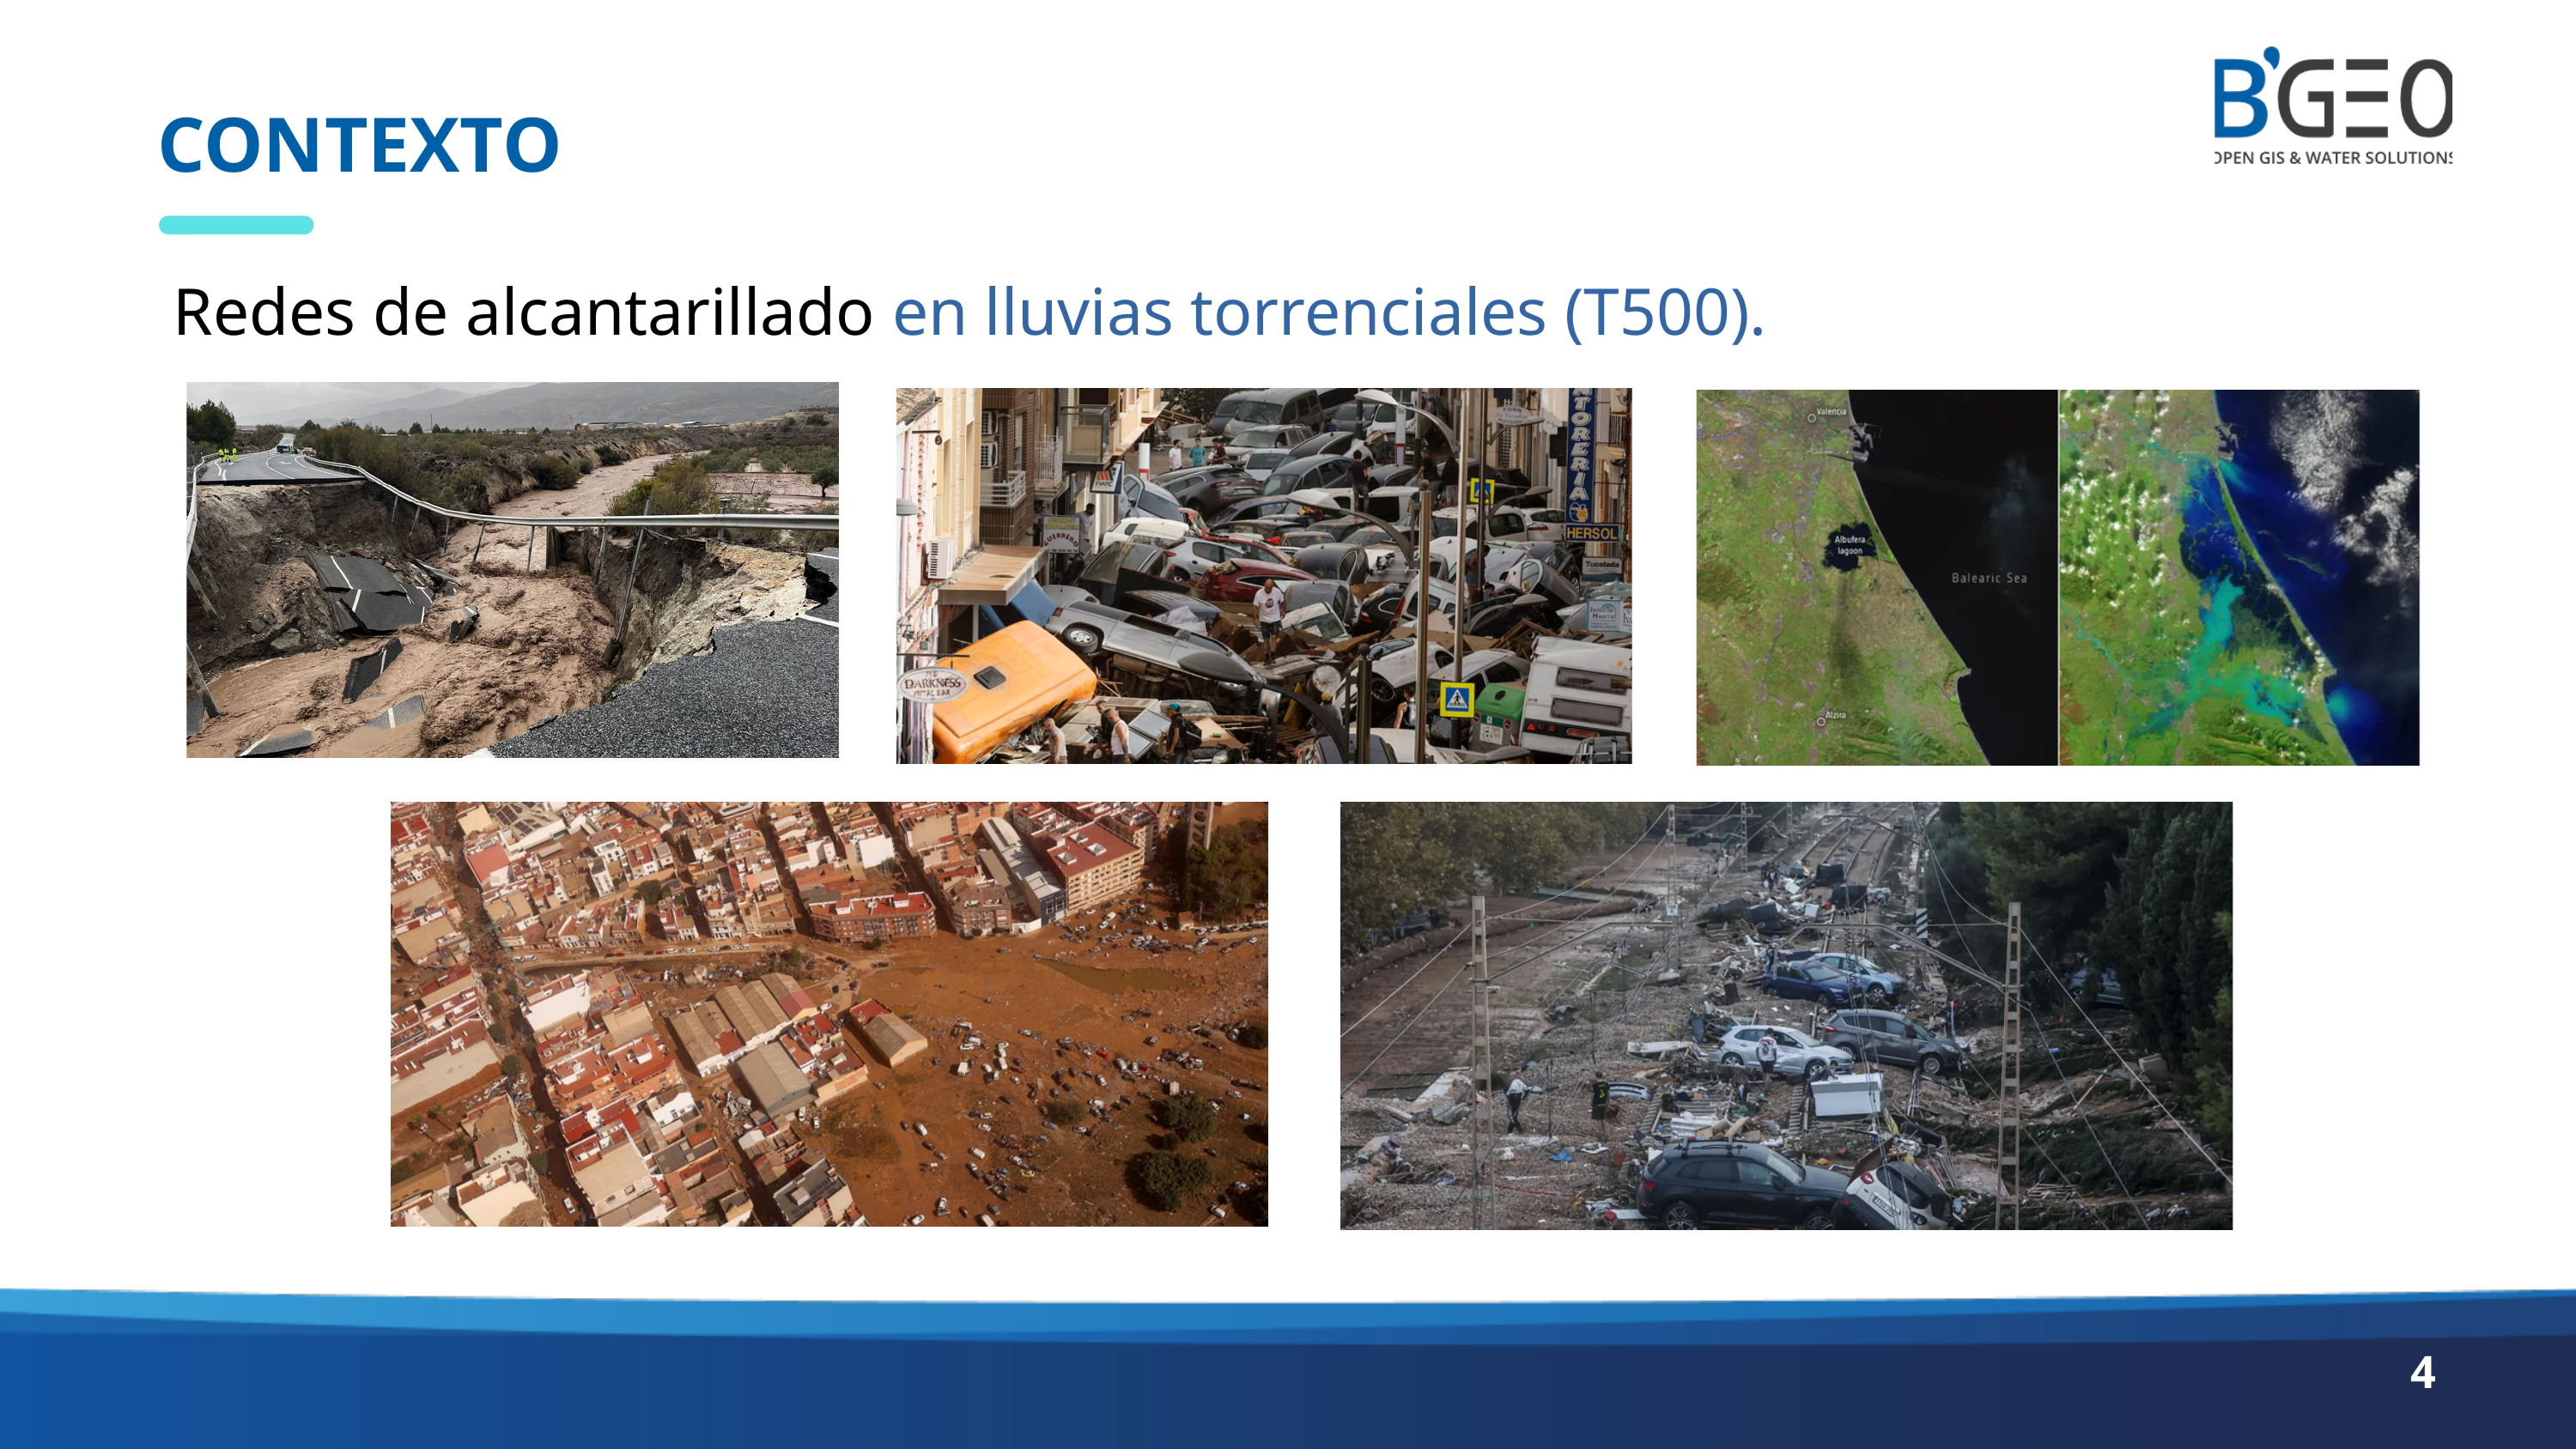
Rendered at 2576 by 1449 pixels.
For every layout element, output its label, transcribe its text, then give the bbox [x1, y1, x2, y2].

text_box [1689, 390, 2426, 766]
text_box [186, 382, 840, 758]
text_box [1340, 802, 2233, 1230]
text_box Redes de alcantarillado en lluvias torrenciales (T500). [173, 270, 2234, 349]
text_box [390, 802, 1269, 1228]
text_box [896, 388, 1632, 764]
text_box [2215, 45, 2453, 165]
text_box CONTEXTO [157, 70, 1238, 188]
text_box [0, 1288, 2576, 1449]
